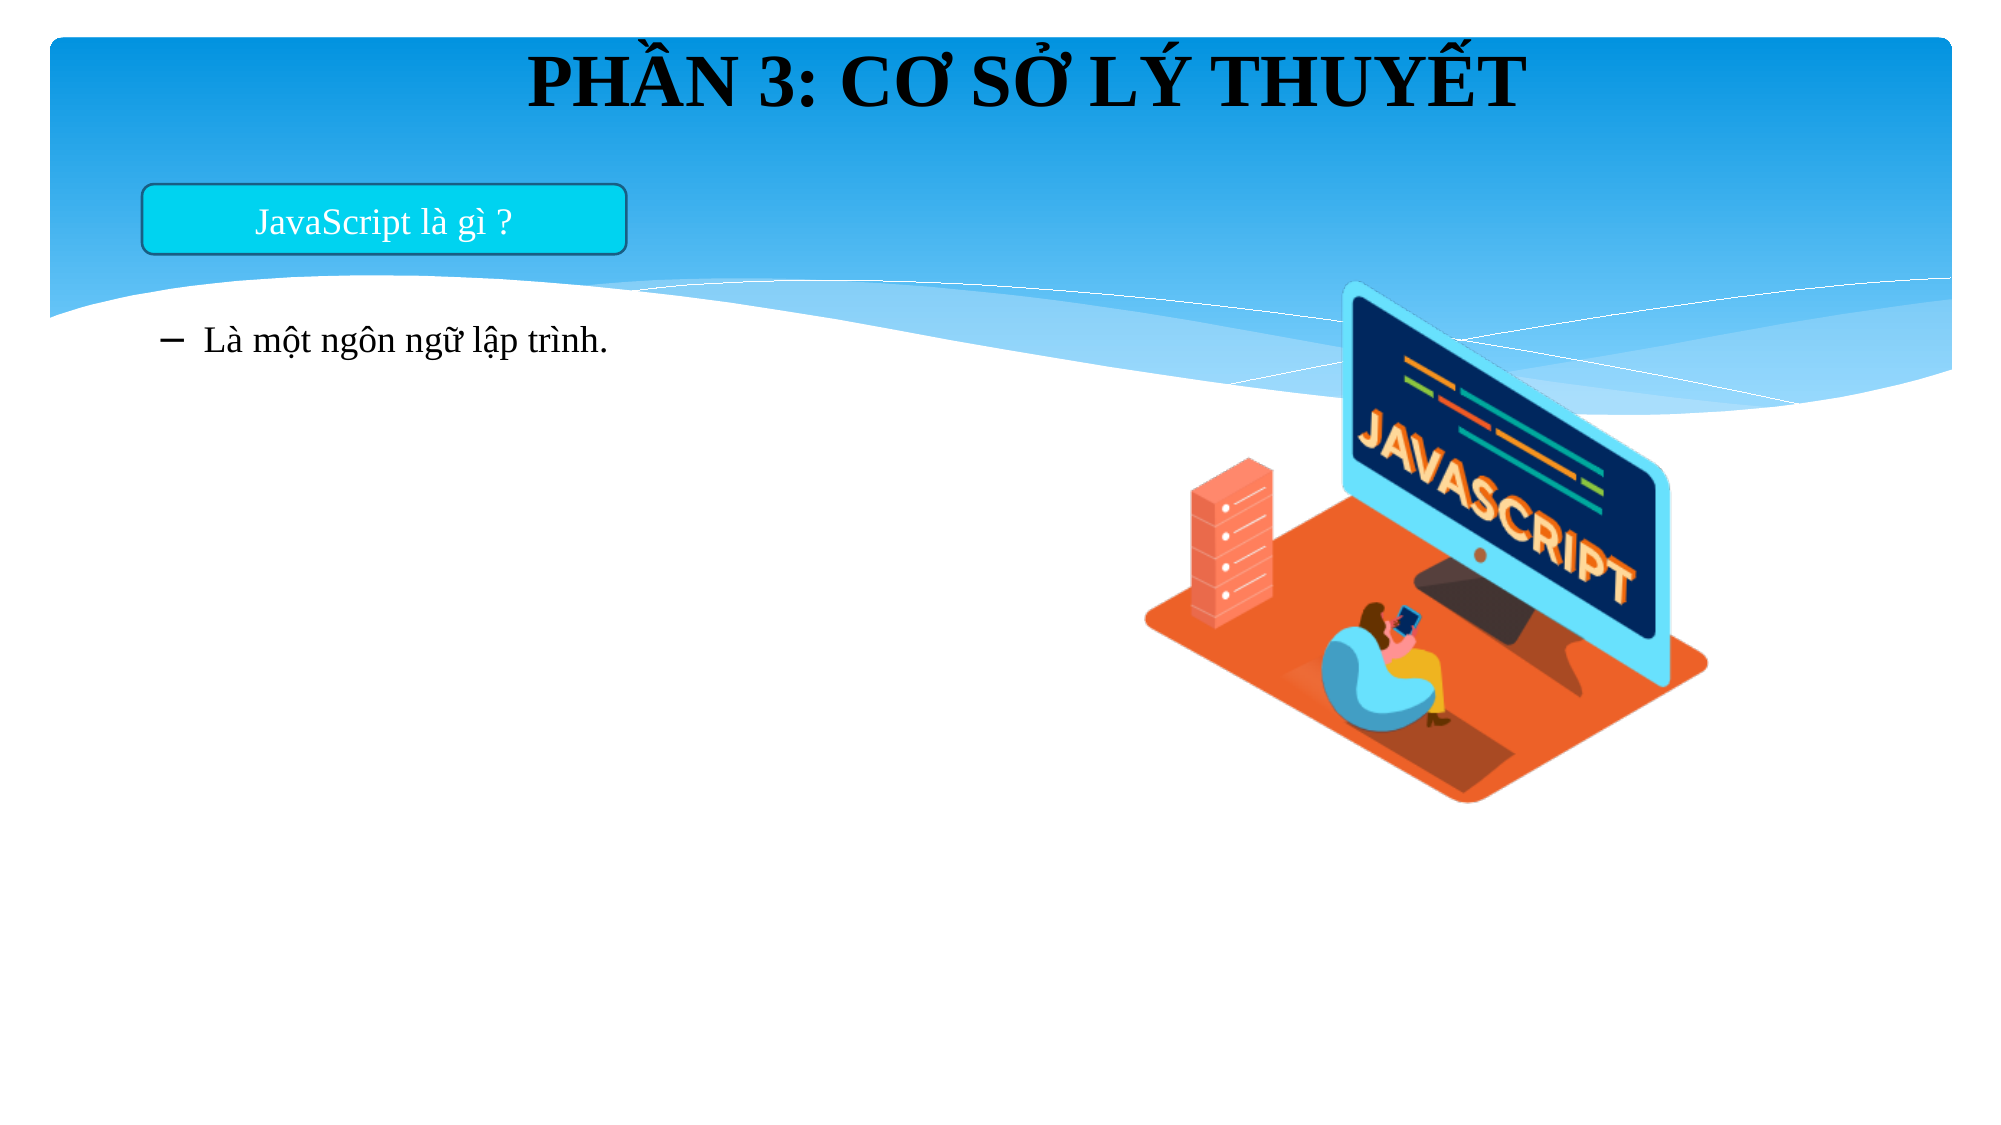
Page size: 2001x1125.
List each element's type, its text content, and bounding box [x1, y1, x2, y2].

text_box PHẦN 3: CƠ SỞ LÝ THUYẾT [353, 24, 1703, 130]
picture [1084, 183, 1804, 903]
text_box JavaScript là gì ? [140, 182, 628, 256]
text_box Là một ngôn ngữ lập trình. [141, 307, 1078, 368]
